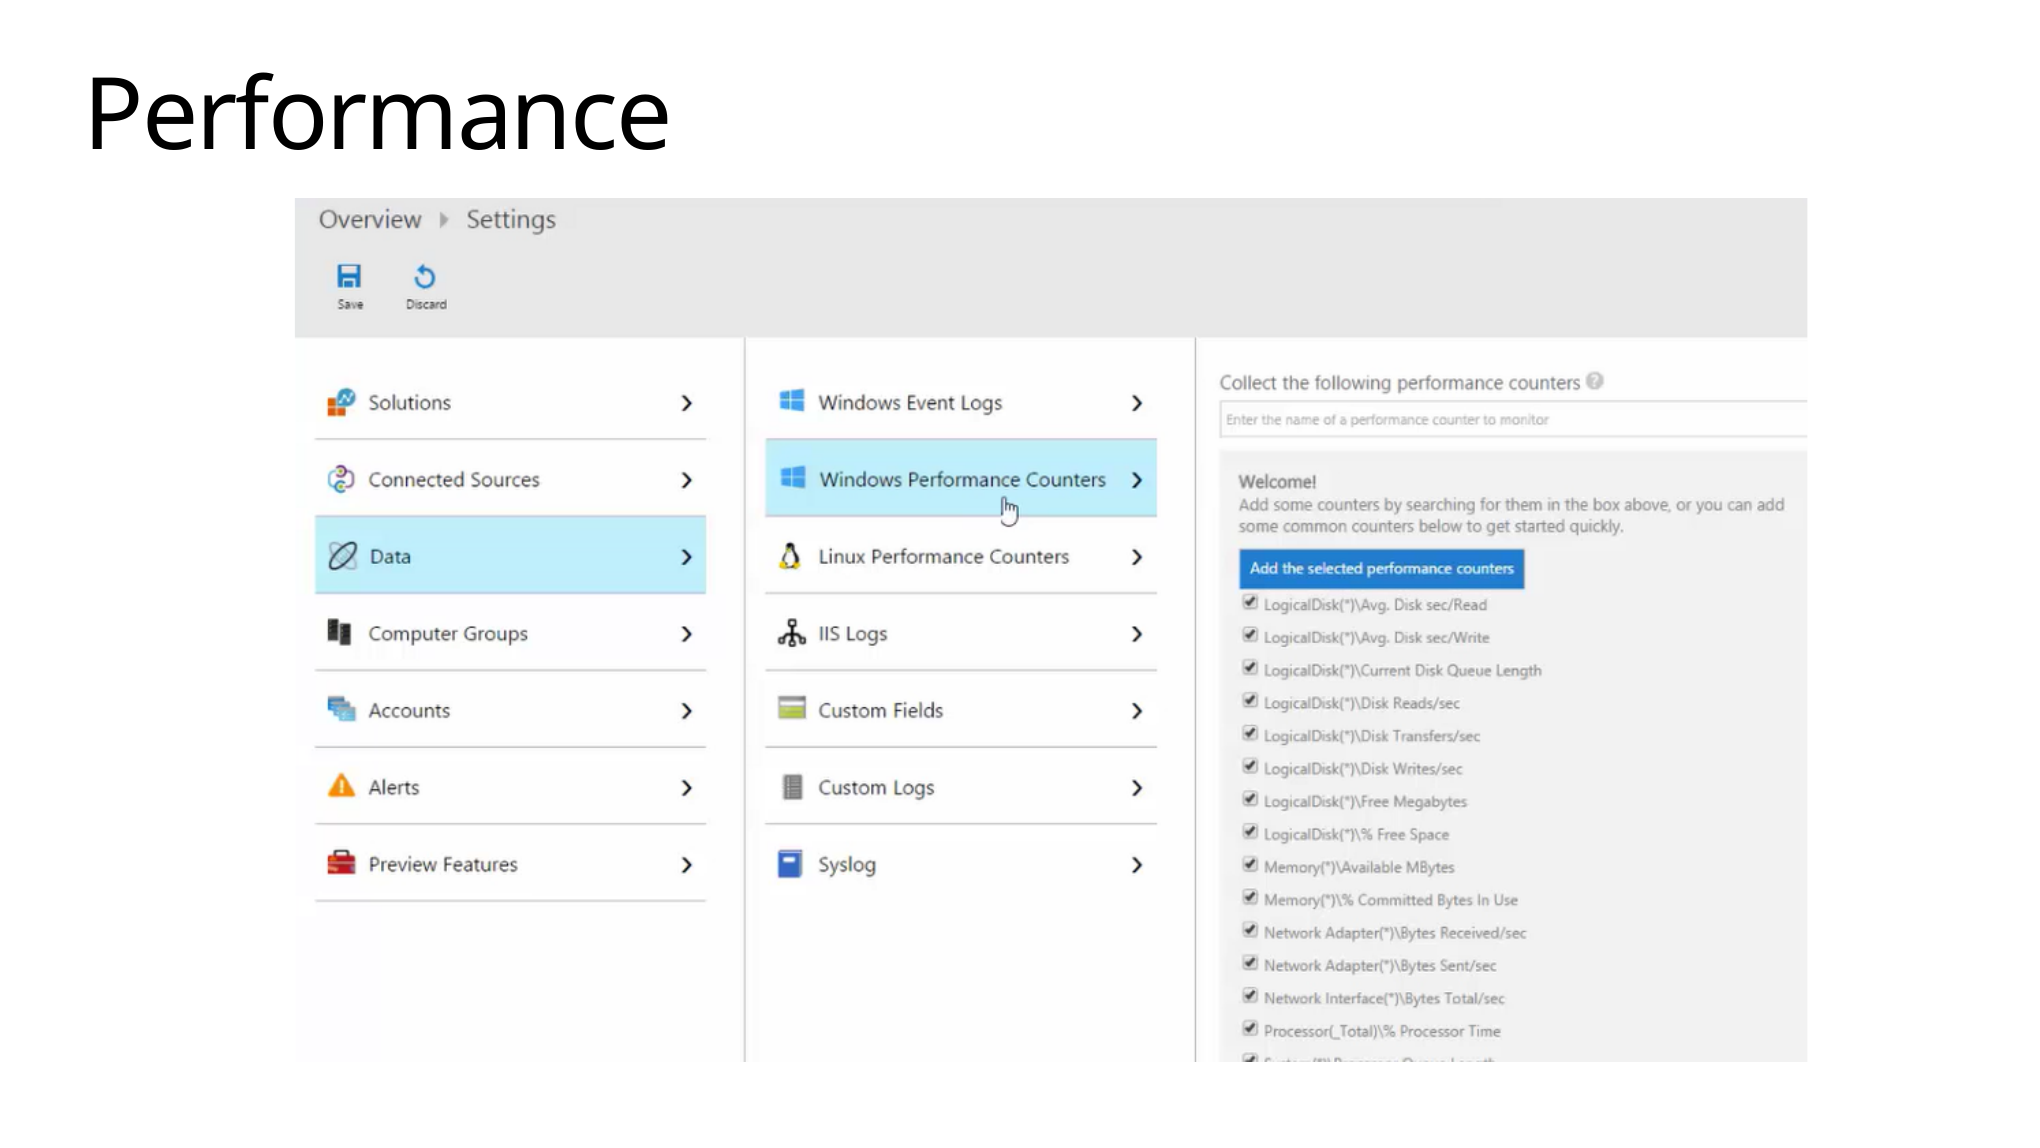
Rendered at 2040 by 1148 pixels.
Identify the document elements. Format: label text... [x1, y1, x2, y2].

title Performance [60, 48, 1980, 199]
picture [294, 198, 1808, 1062]
